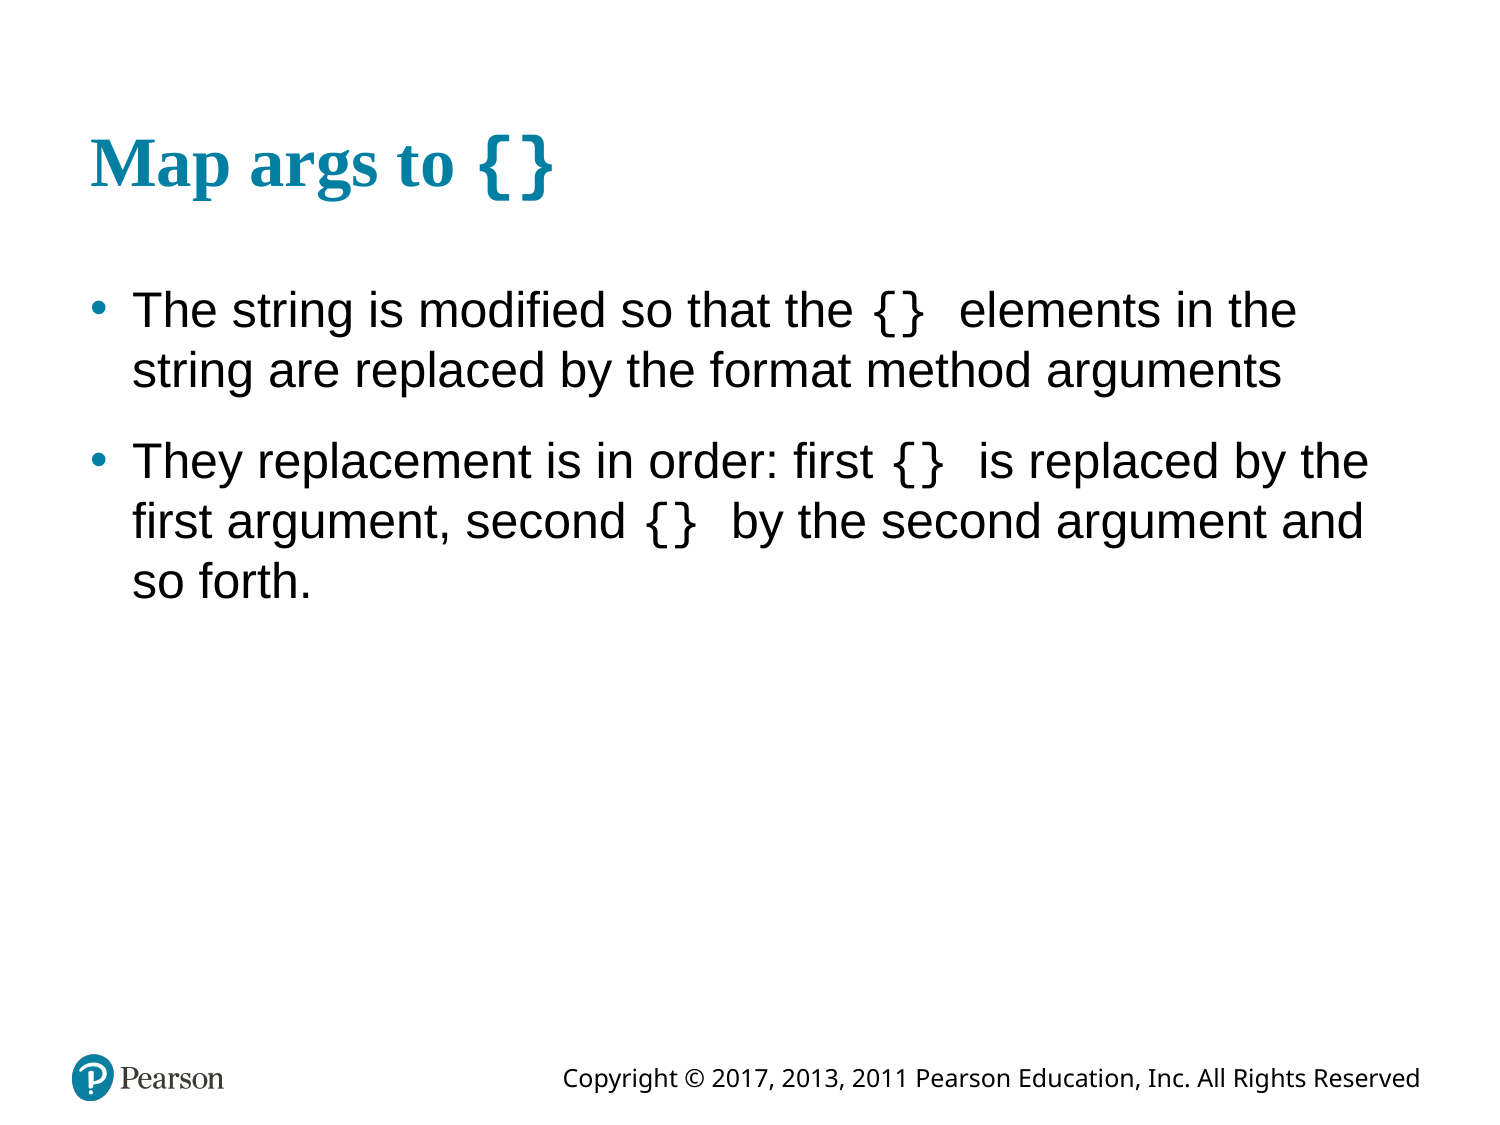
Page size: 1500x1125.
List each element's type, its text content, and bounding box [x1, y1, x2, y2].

picture [72, 1087, 83, 1101]
picture [72, 1054, 88, 1070]
list The string is modified so that the {} elements in the string are replaced by the format method arguments They replacement is in order: first {} is replaced by the first argument, second {} by the second argument and so forth. [75, 262, 1425, 1005]
title Map args to {} [75, 35, 1425, 216]
picture [98, 1054, 224, 1101]
picture [80, 1063, 106, 1088]
